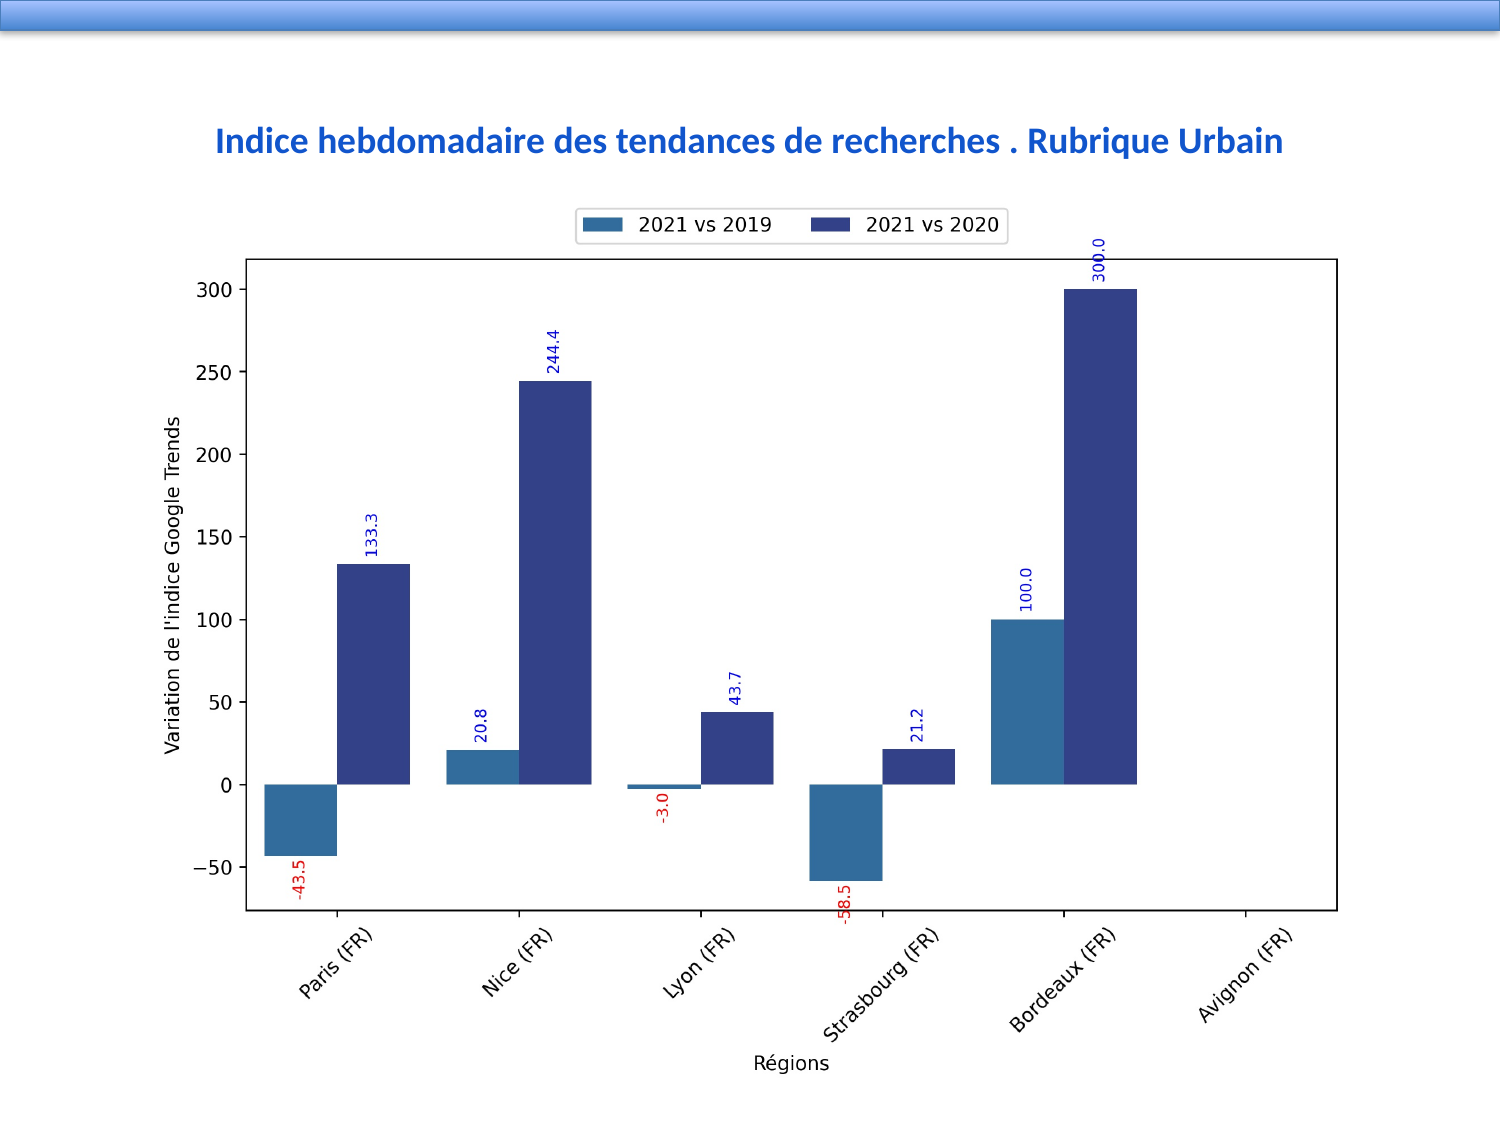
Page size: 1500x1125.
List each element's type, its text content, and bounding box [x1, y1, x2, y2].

picture [149, 194, 1351, 1088]
text_box [0, 0, 1500, 31]
title Indice hebdomadaire des tendances de recherches . Rubrique Urbain [75, 45, 1425, 233]
